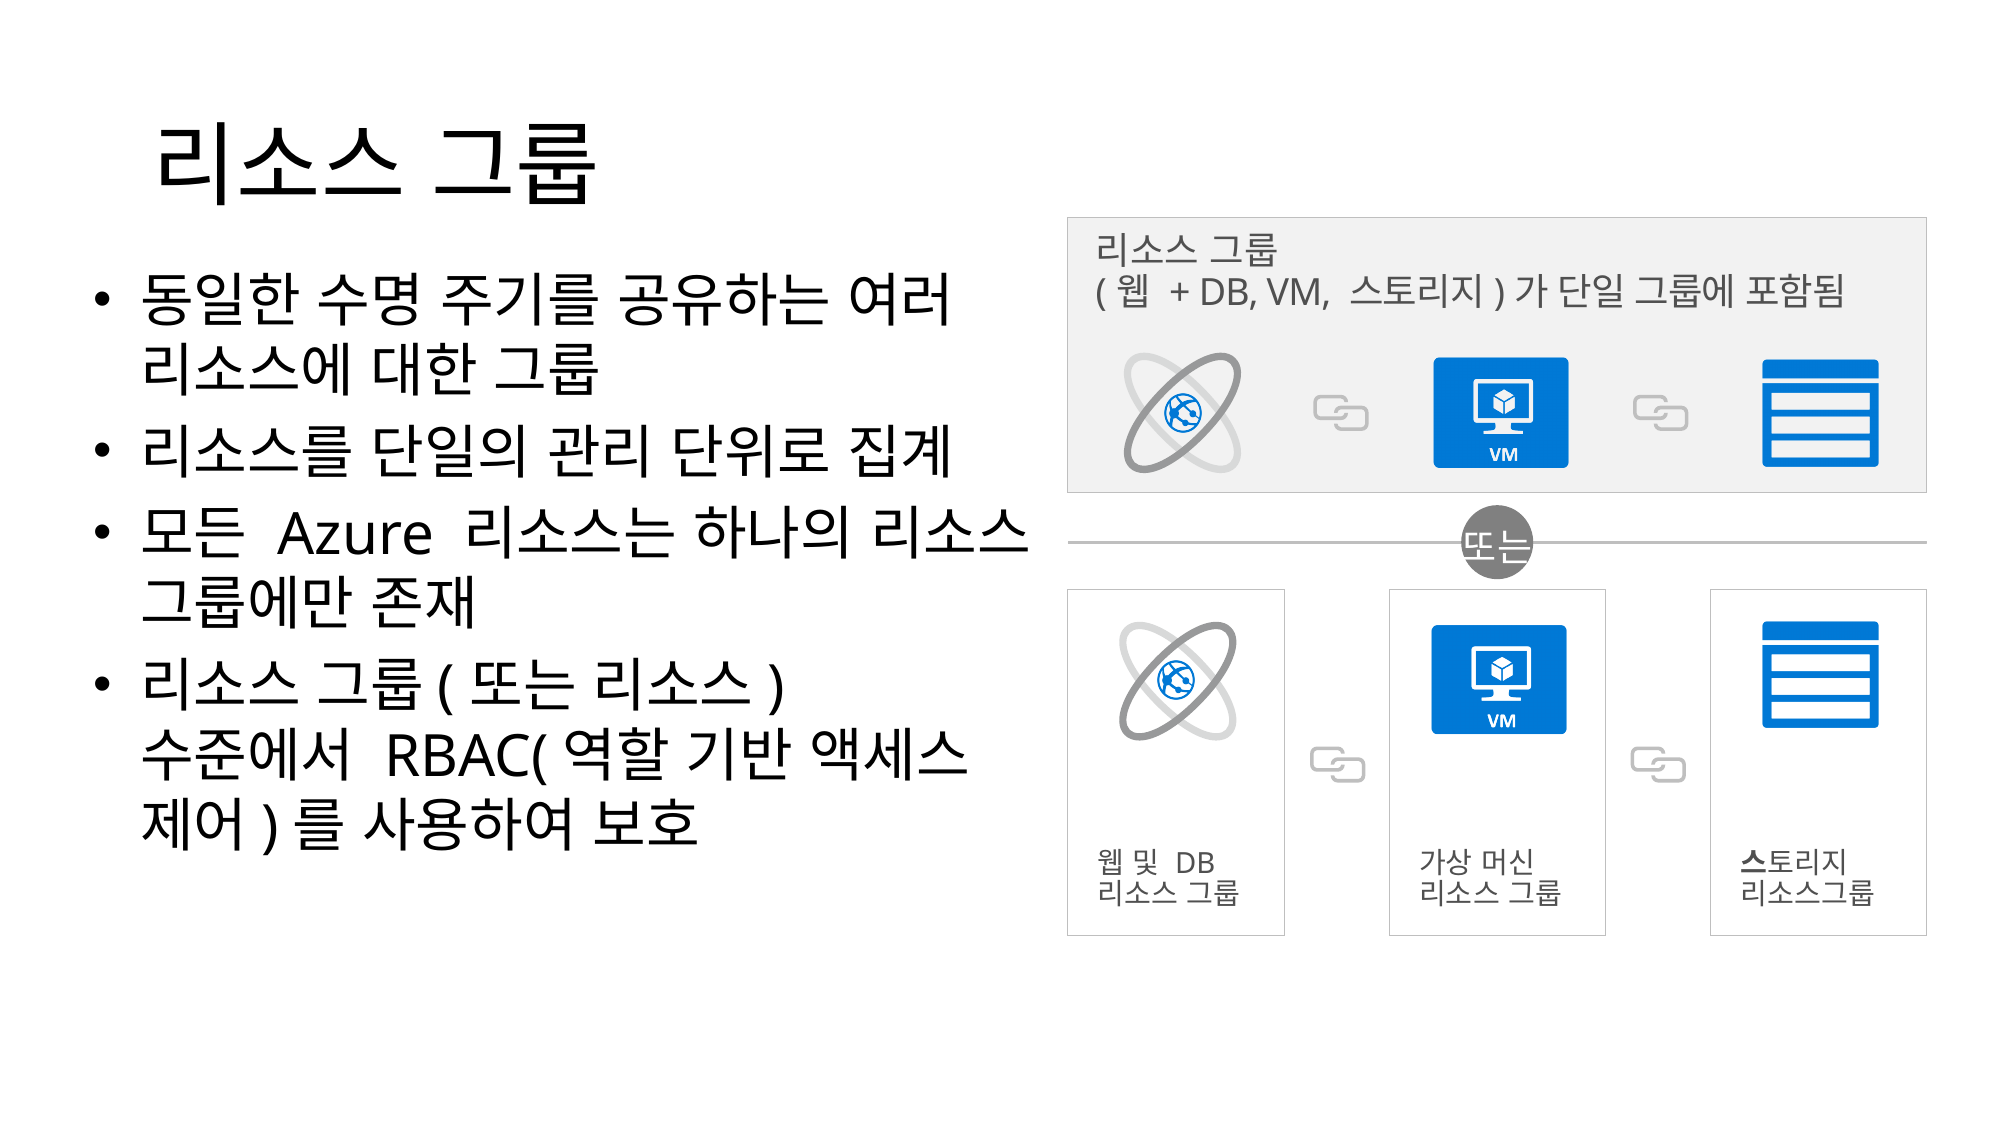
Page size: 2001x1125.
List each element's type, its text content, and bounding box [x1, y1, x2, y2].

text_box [1067, 589, 1927, 935]
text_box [1067, 217, 1927, 493]
text_box 동일한 수명 주기를 공유하는 여러 리소스에 대한 그룹 리소스를 단일의 관리 단위로 집계 모든 Azure 리소스는 하나의 리소스 그룹에만 존재 리소스 그룹(또는 리소스) 수준에서 RBAC(역할 기반 액세스 제어)를 사용하여 보호 [93, 263, 1050, 859]
title 리소스 그룹 [137, 59, 1863, 278]
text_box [1067, 505, 1927, 580]
